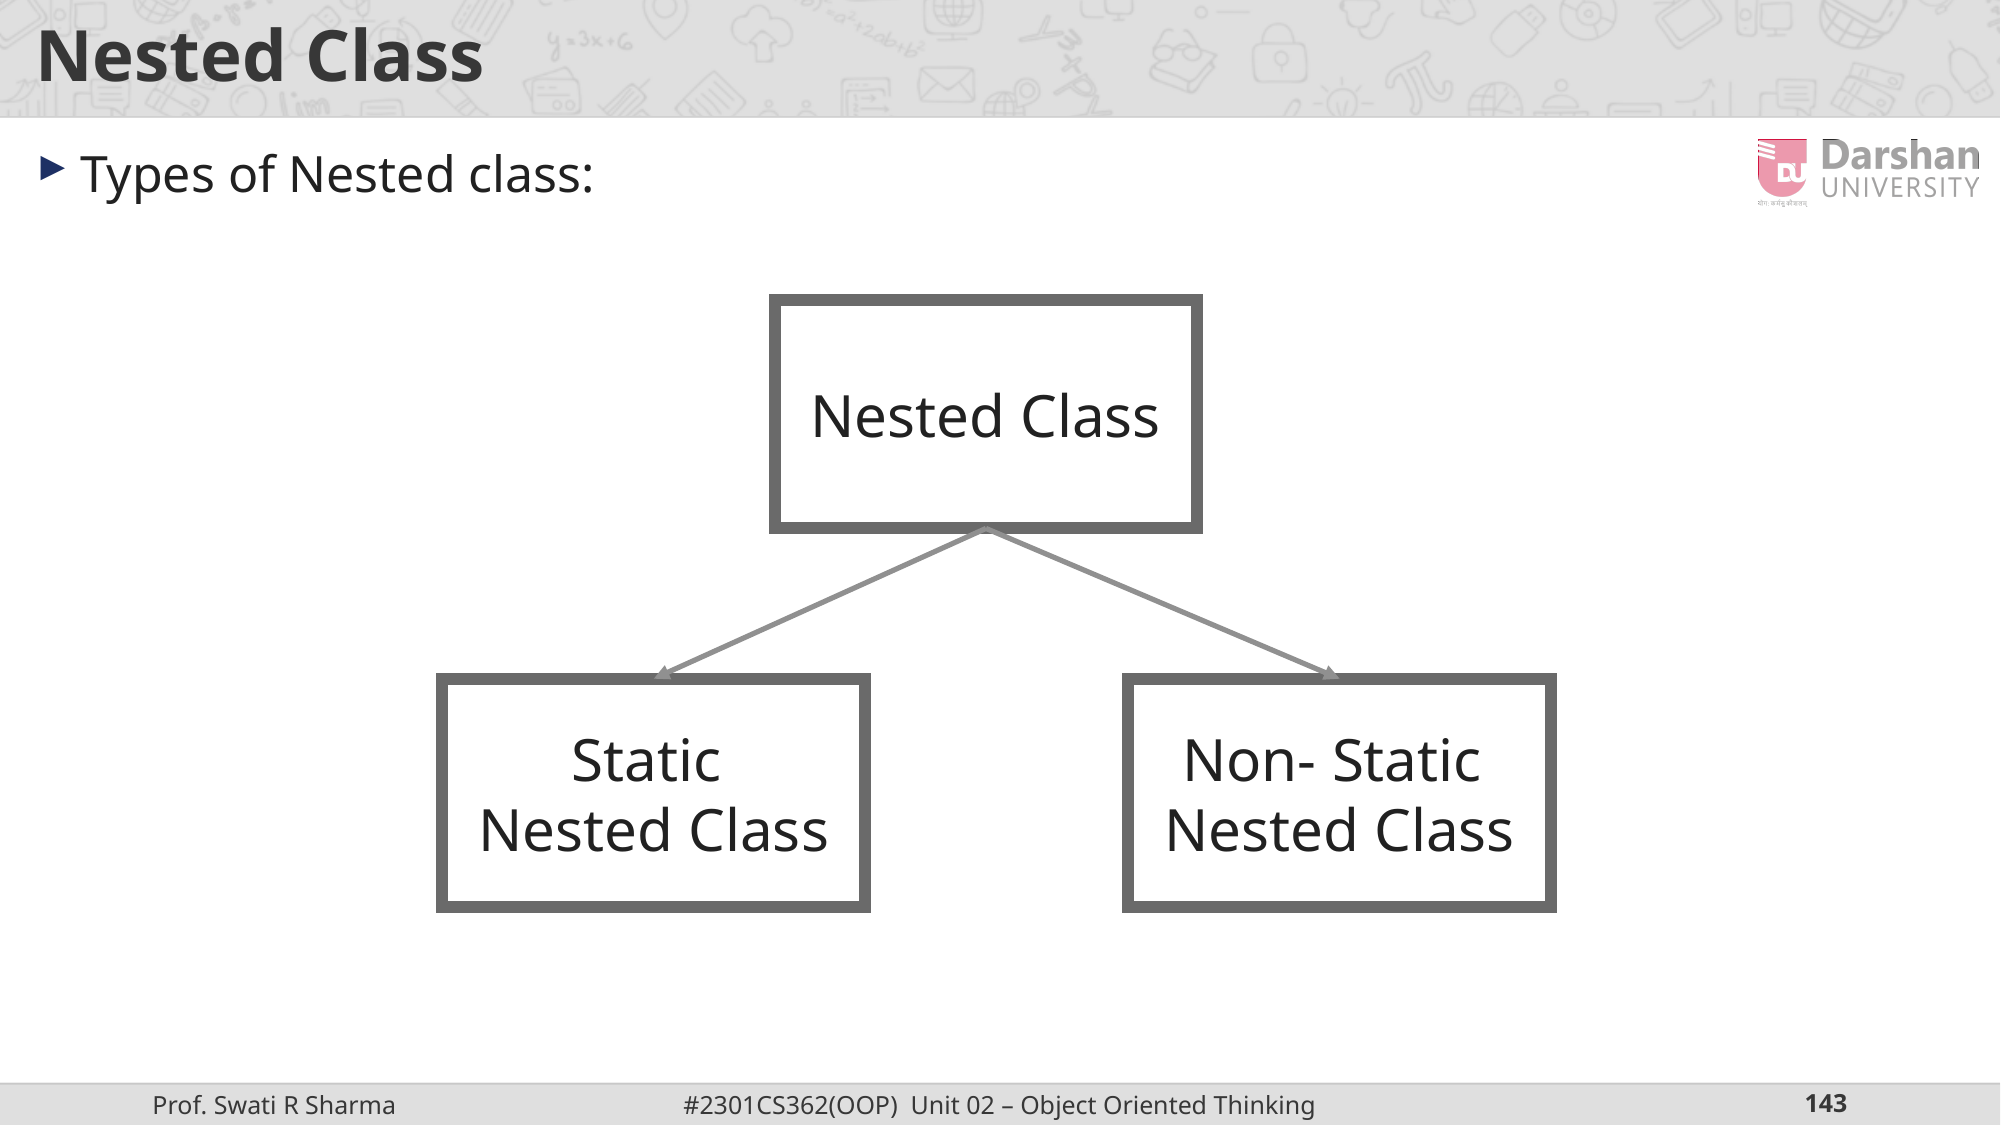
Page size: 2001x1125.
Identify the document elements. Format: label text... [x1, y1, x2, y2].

text_box Non- Static Nested Class [1127, 678, 1552, 908]
text_box Nested Class [773, 299, 1198, 528]
text_box Static Nested Class [441, 678, 866, 908]
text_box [653, 528, 986, 679]
title Nested Class [0, 0, 2000, 117]
list Types of Nested class: [21, 141, 1979, 1059]
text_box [986, 528, 1340, 679]
